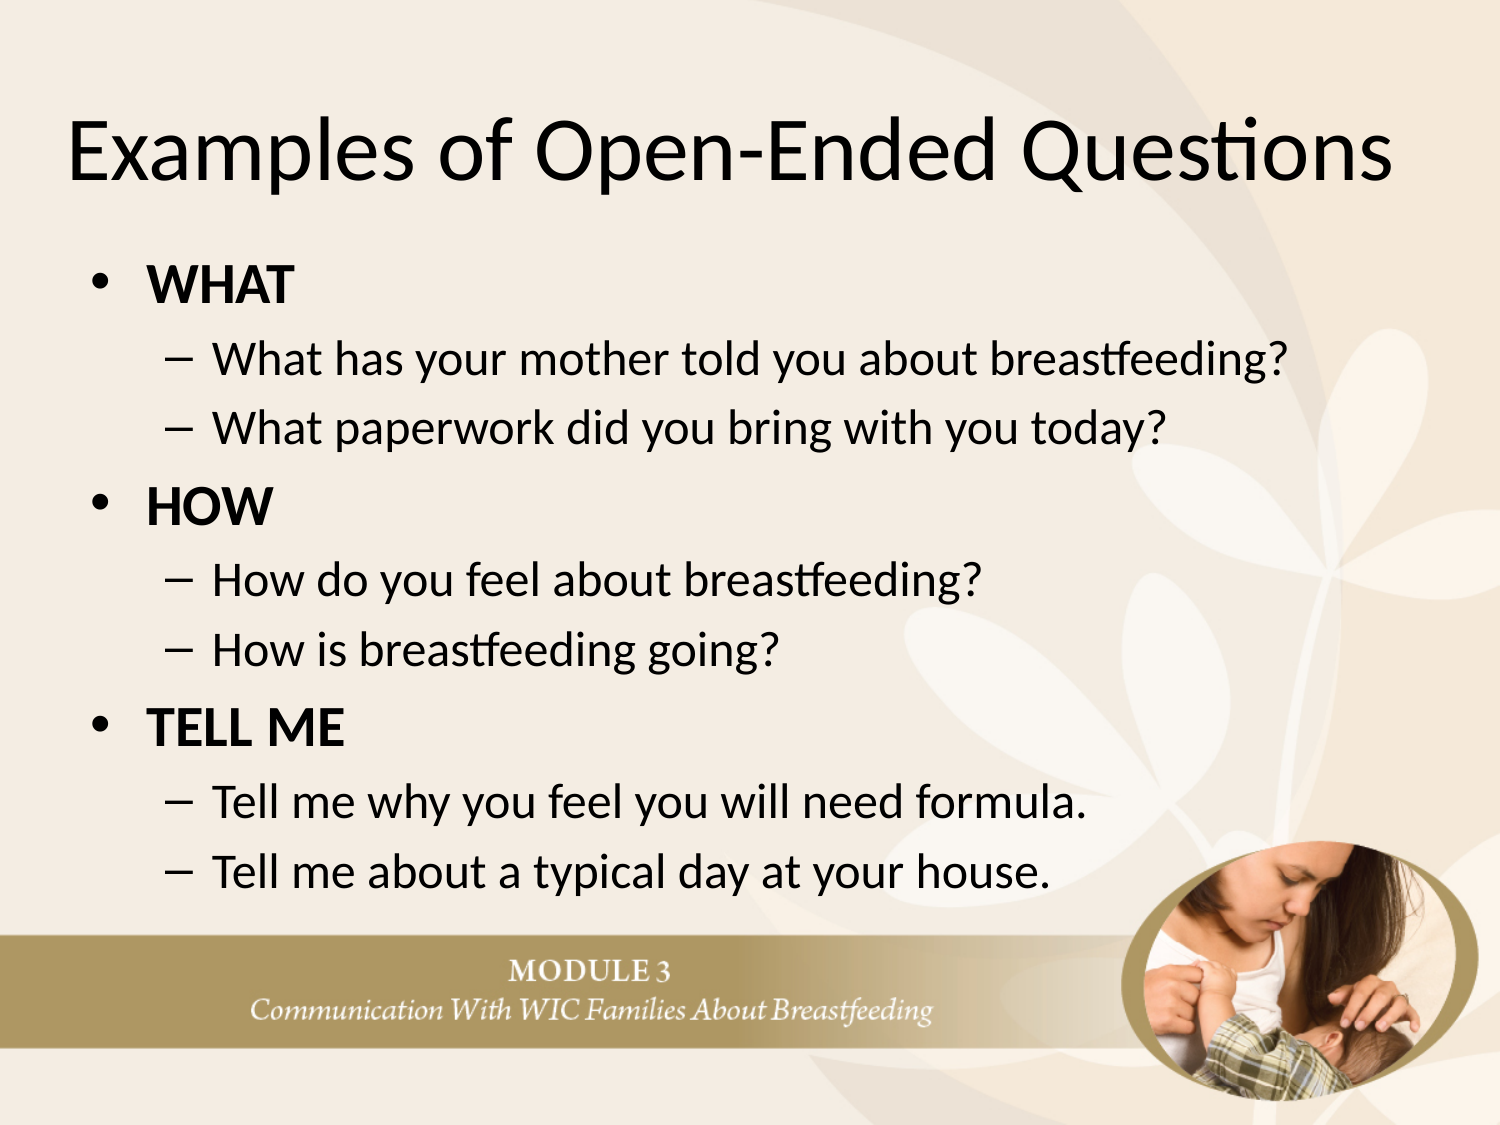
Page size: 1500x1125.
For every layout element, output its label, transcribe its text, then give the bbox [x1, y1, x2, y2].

list WHAT What has your mother told you about breastfeeding? What paperwork did you bring with you today? HOW How do you feel about breastfeeding? How is breastfeeding going? TELL ME Tell me why you feel you will need formula. Tell me about a typical day at your house. [75, 237, 1425, 980]
title Examples of Open-Ended Questions [37, 50, 1425, 238]
picture [0, 0, 1500, 1125]
